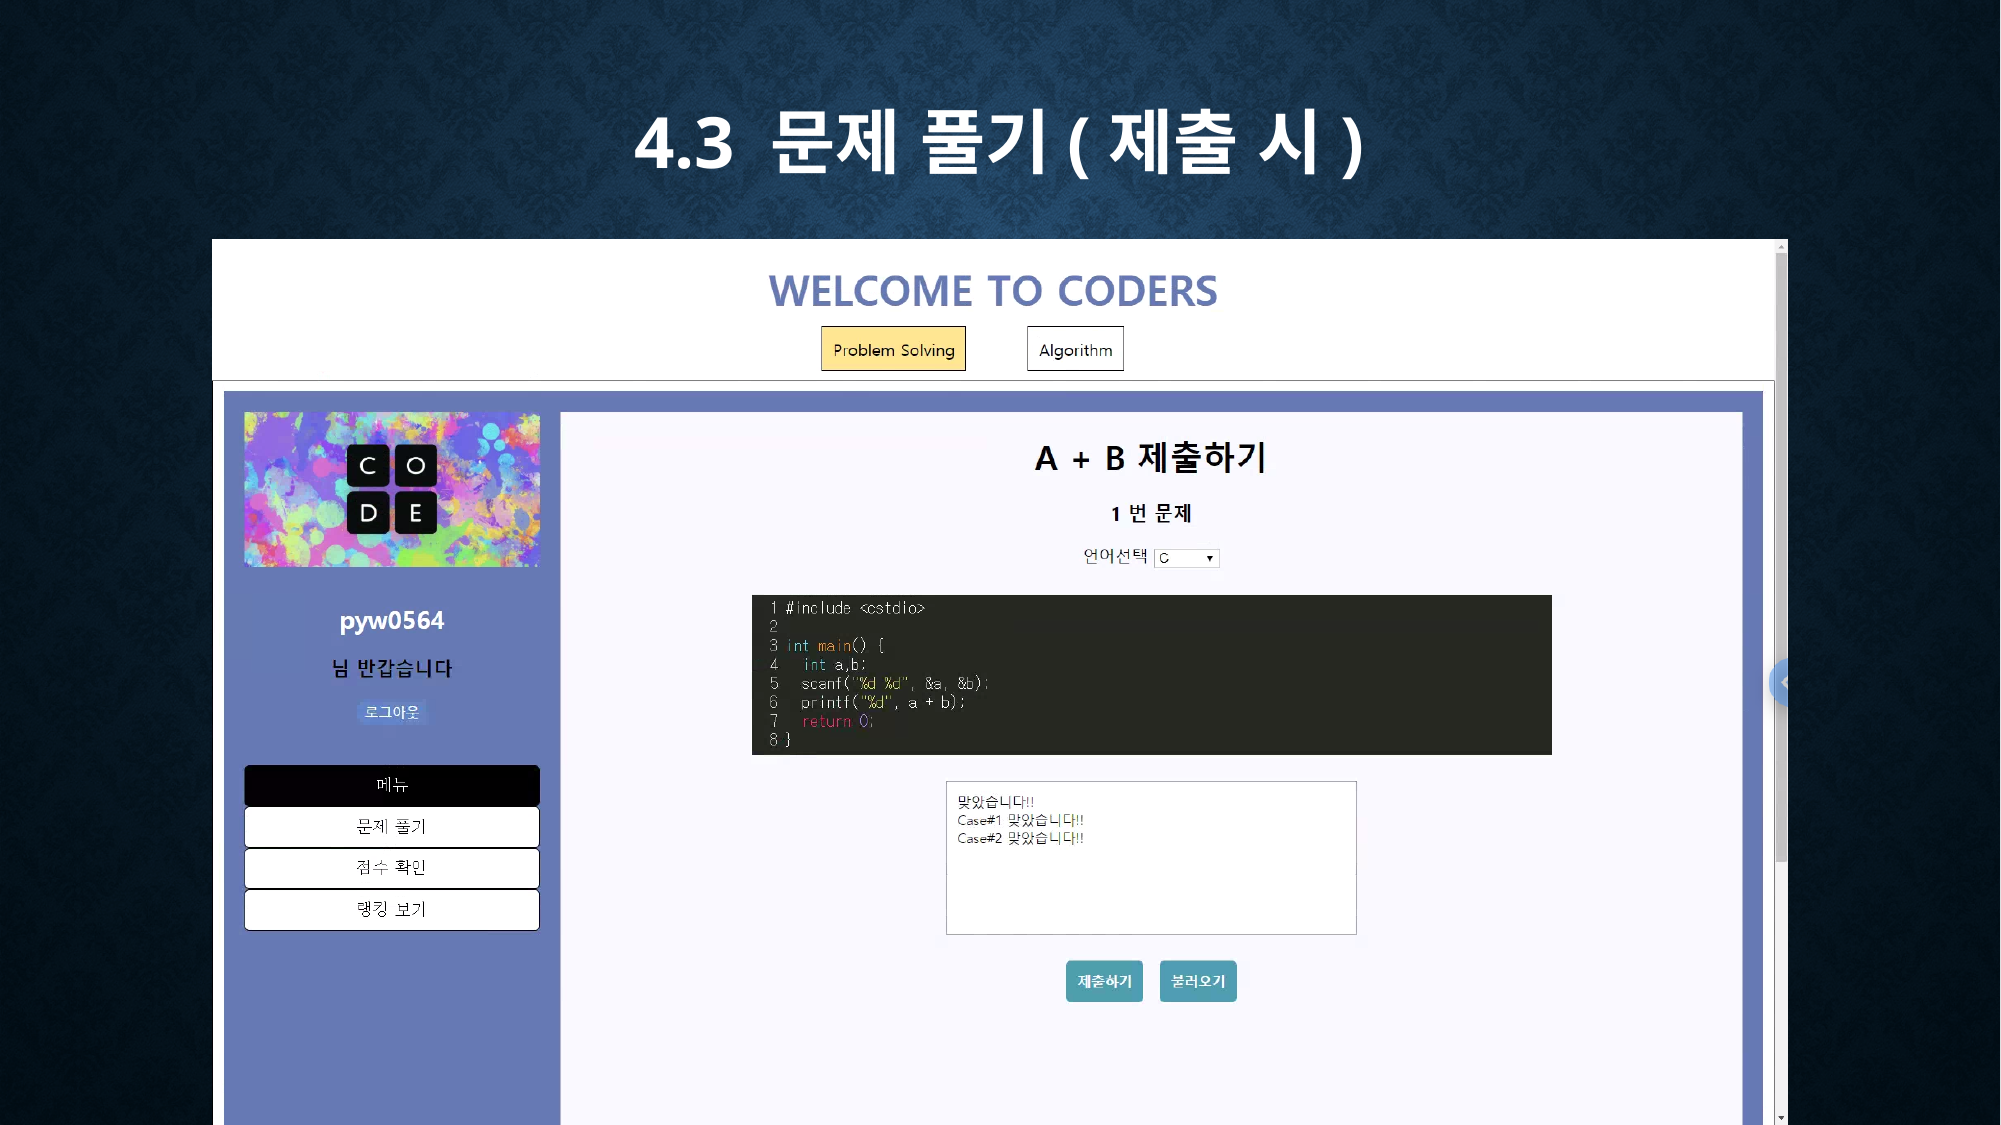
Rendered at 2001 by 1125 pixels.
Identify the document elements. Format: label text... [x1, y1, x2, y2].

picture [212, 238, 1788, 1125]
title 4.3 문제 풀기(제출 시) [149, 99, 1849, 318]
